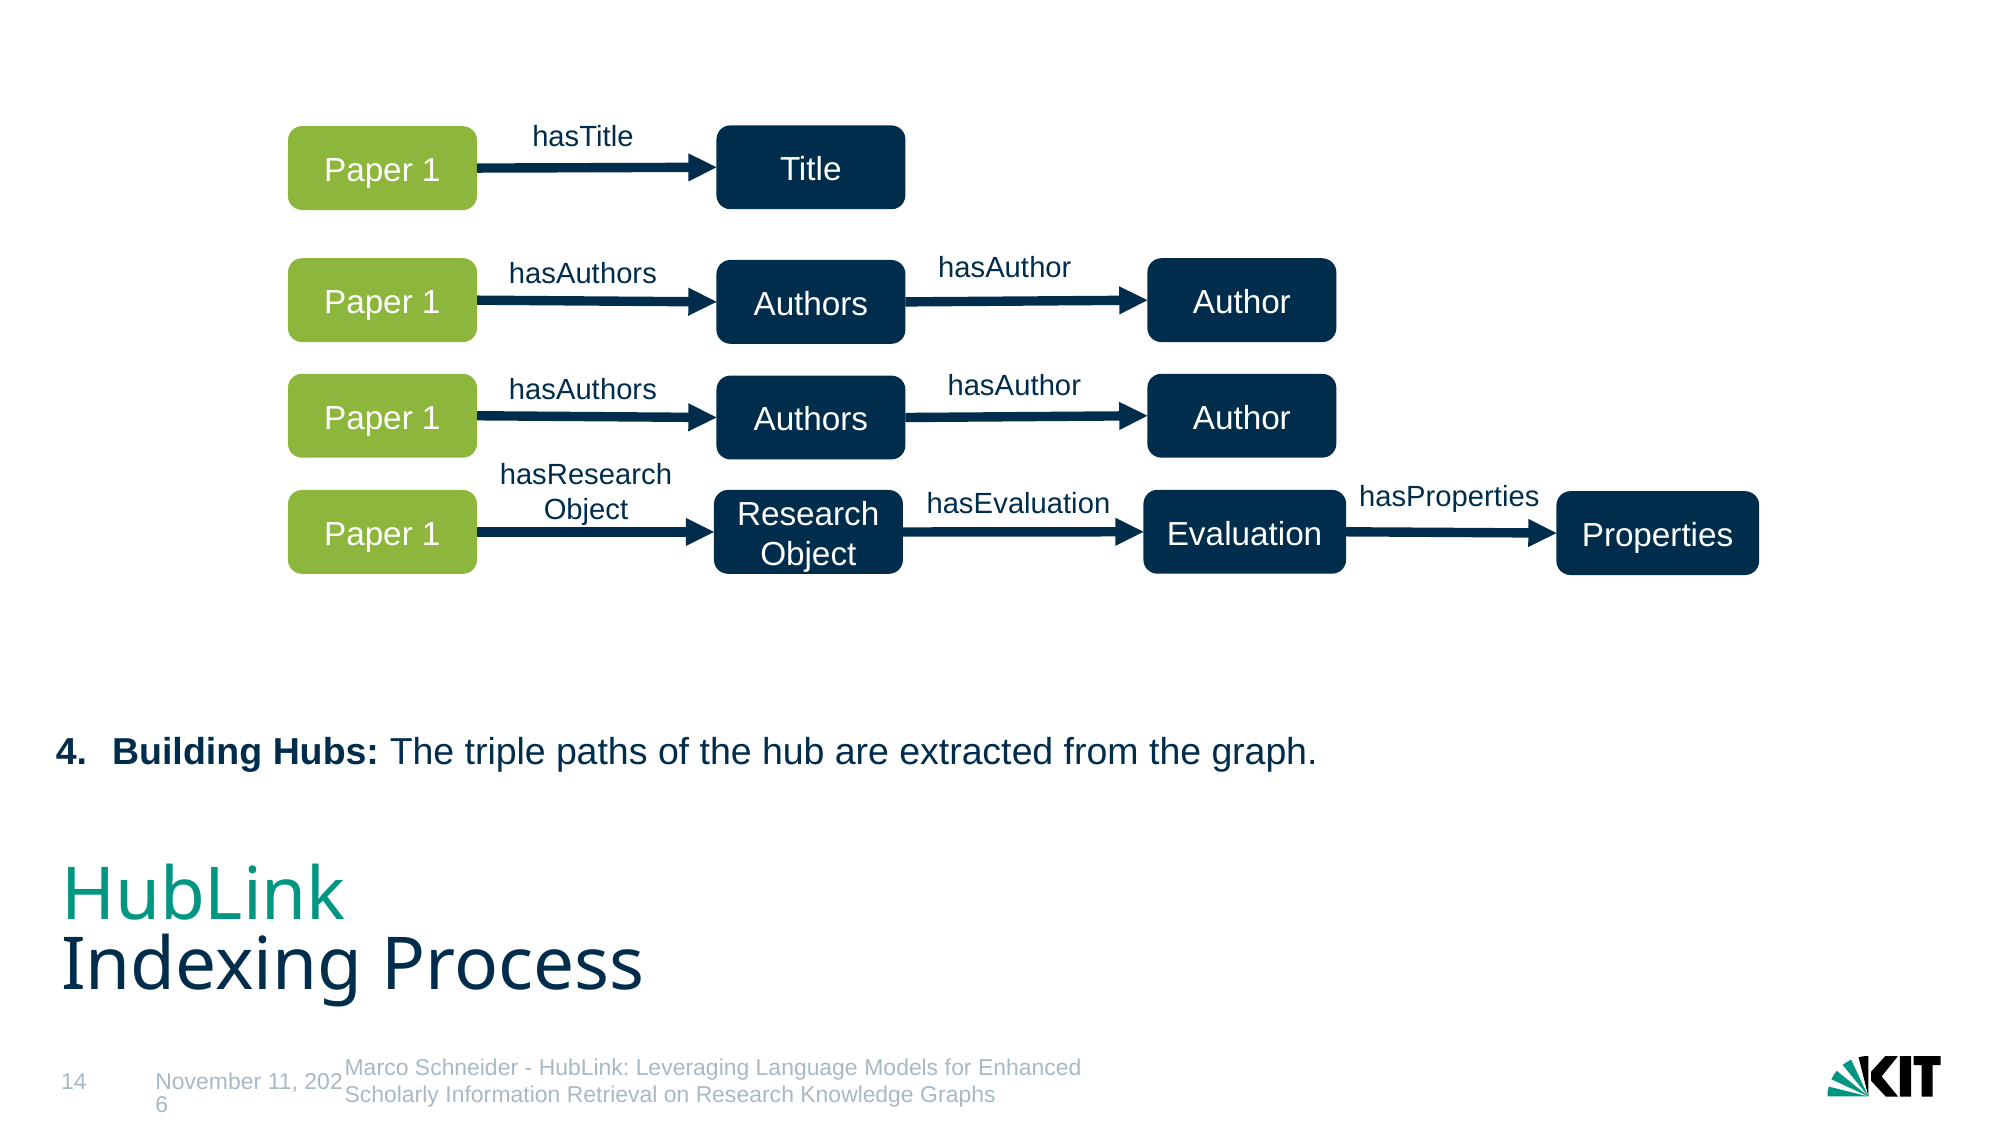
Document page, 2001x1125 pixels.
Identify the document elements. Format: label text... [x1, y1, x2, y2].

text_box hasProperties [1336, 469, 1563, 520]
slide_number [156, 1029, 344, 1125]
text_box Paper 1 [286, 256, 479, 344]
text_box Title [714, 123, 907, 211]
text_box Author [1145, 256, 1338, 344]
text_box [904, 299, 1148, 303]
text_box hasAuthor [902, 240, 1107, 291]
text_box hasAuthors [480, 247, 686, 297]
text_box Paper 1 [286, 124, 479, 212]
slide_number 14 [60, 1029, 156, 1125]
text_box ResearchObject [712, 488, 905, 576]
text_box Author [1145, 372, 1338, 460]
text_box Building Hubs: The triple paths of the hub are extracted from the graph. [40, 719, 1380, 780]
text_box hasTitle [480, 109, 686, 160]
text_box Authors [714, 258, 907, 346]
text_box Authors [714, 373, 907, 462]
text_box Paper 1 [286, 372, 479, 460]
text_box hasResearchObject [483, 448, 689, 531]
text_box hasAuthors [480, 362, 686, 413]
text_box Properties [1554, 489, 1761, 577]
text_box hasEvaluation [905, 477, 1132, 527]
title HubLink Indexing Process [60, 863, 983, 1029]
text_box hasAuthor [912, 359, 1117, 410]
text_box Paper 1 [286, 488, 479, 576]
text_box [476, 299, 717, 303]
text_box Evaluation [1141, 488, 1348, 576]
footer Marco Schneider - HubLink: Leveraging Language Models for Enhanced Scholarly Information Retrieval on Research Knowledge Graphs [344, 1029, 1095, 1125]
